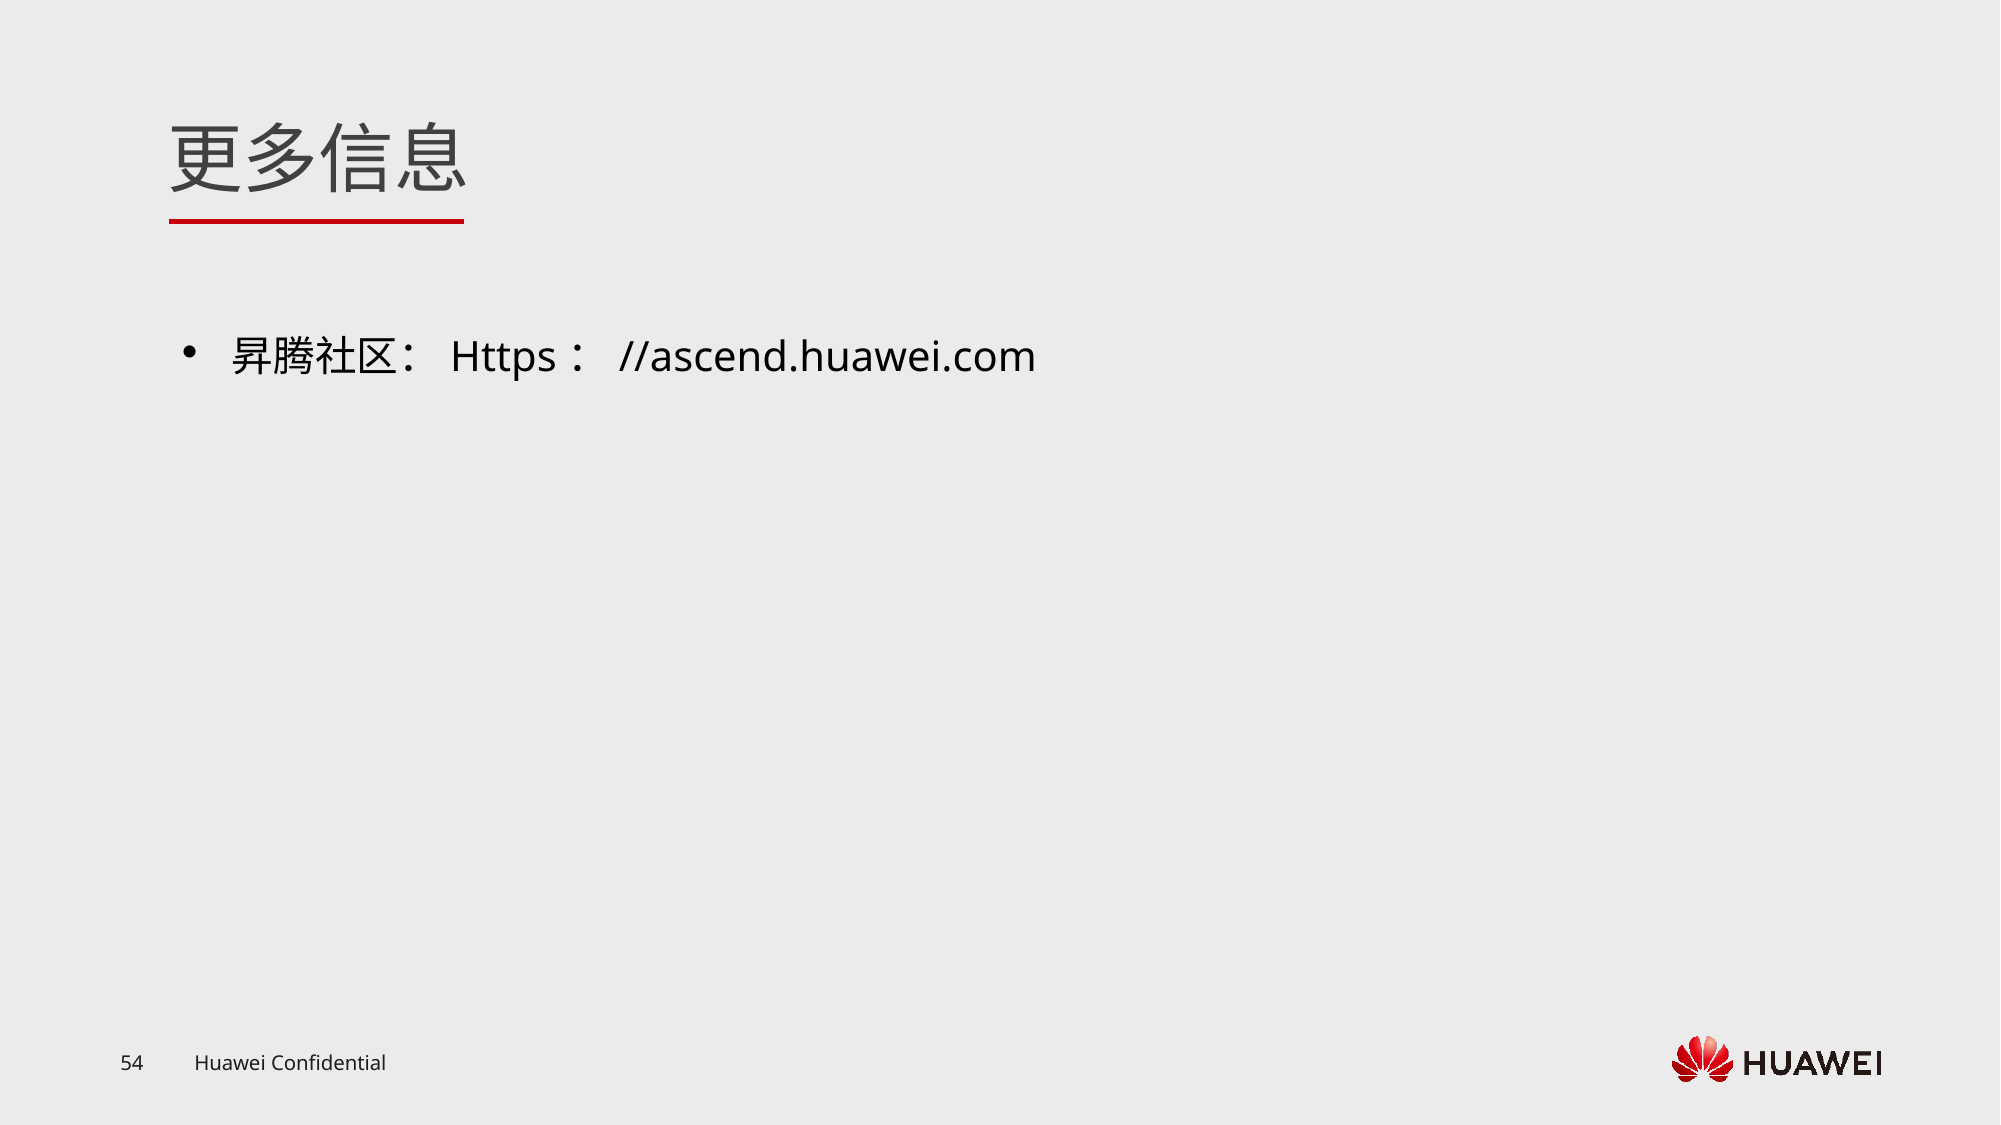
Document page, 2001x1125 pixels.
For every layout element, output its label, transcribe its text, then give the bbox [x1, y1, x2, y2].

picture [1672, 1036, 1881, 1082]
list 昇腾社区：Https：//ascend.huawei.com [167, 302, 1833, 973]
